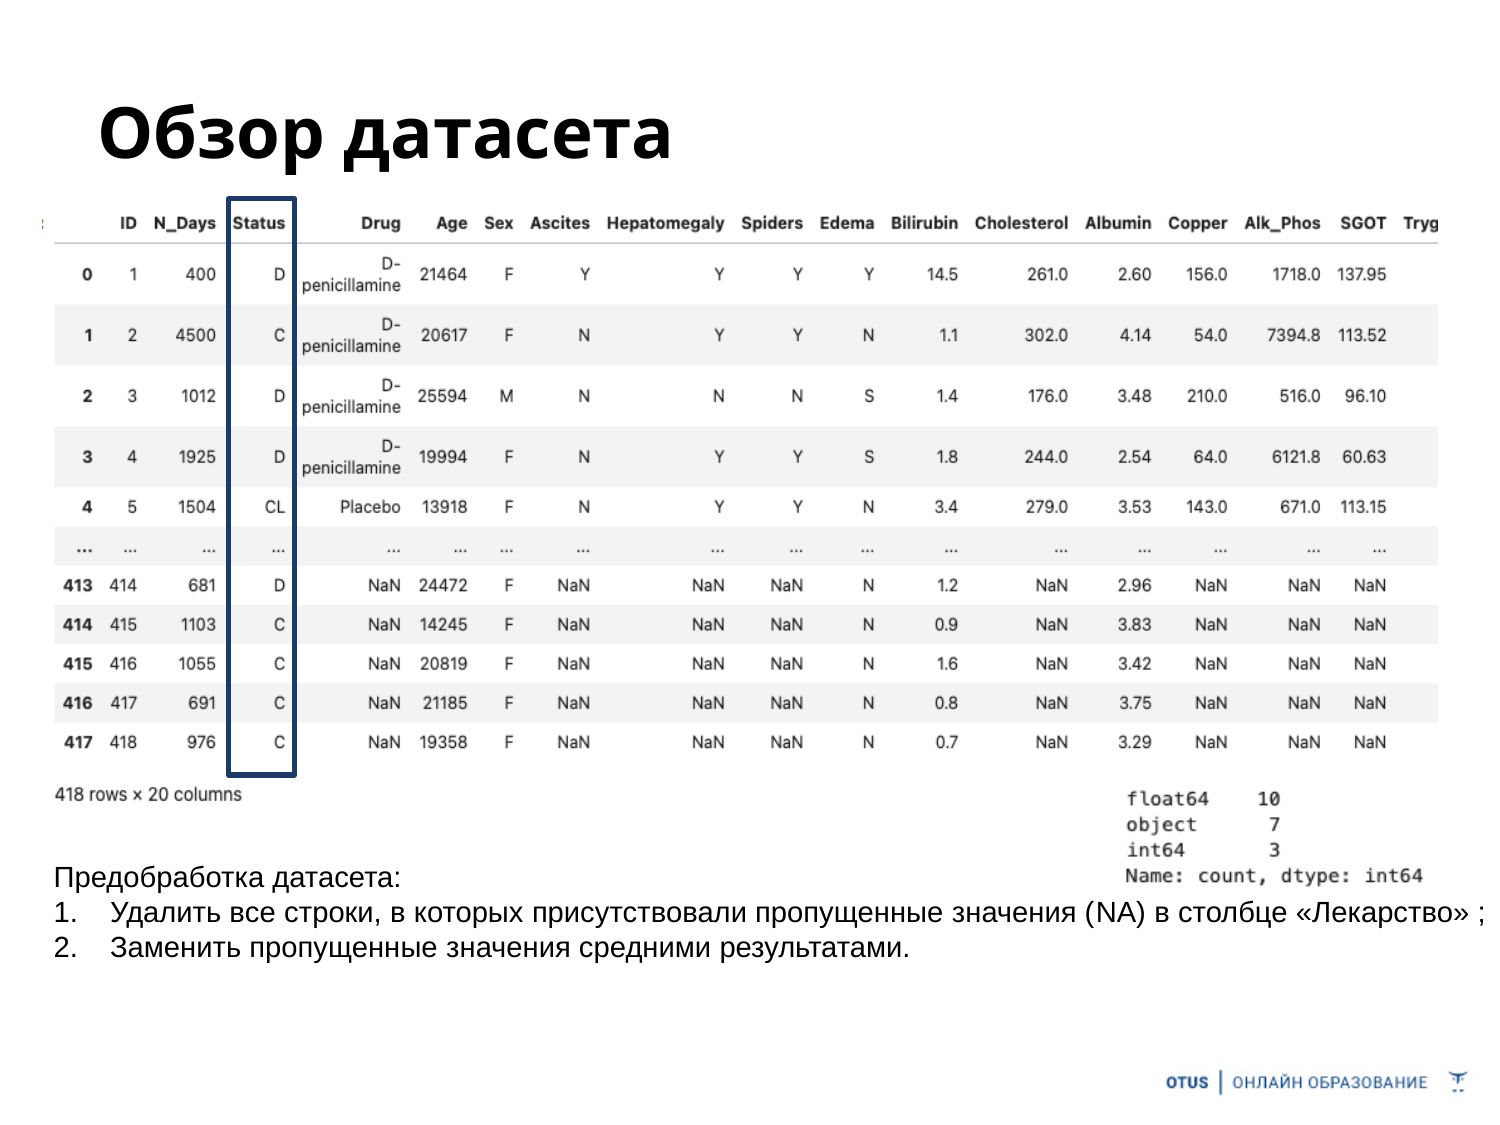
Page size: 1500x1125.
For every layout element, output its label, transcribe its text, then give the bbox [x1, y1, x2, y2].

text_box Предобработка датасета: Удалить все строки, в которых присутствовали пропущенные значения (NA) в столбце «Лекарство» ; Заменить пропущенные значения средними результатами. [39, 851, 1500, 971]
title Обзор датасета [82, 72, 1480, 287]
picture [0, 0, 1500, 1125]
